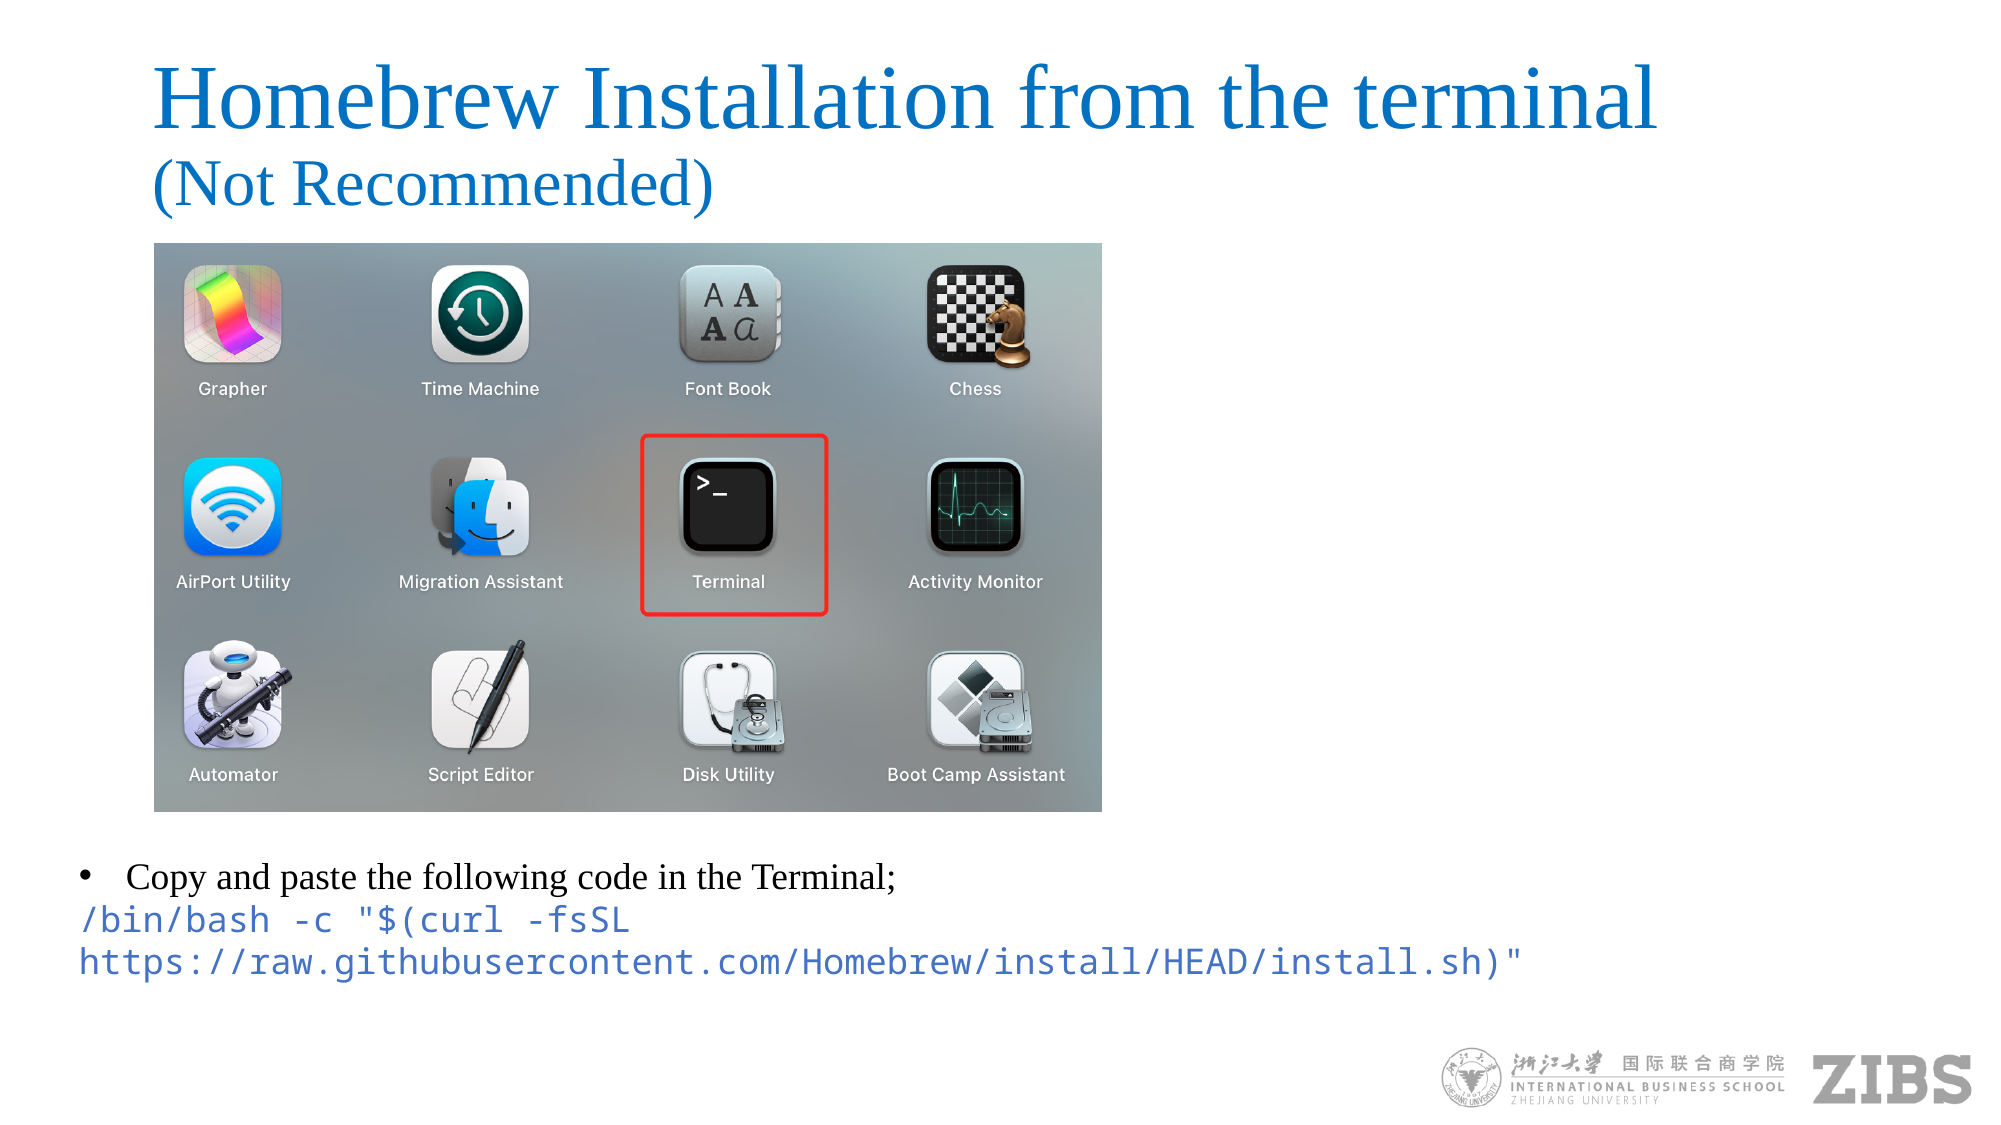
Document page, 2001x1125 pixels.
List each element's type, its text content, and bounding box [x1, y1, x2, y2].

title Homebrew Installation from the terminal (Not Recommended) [137, 26, 1863, 244]
text_box Copy and paste the following code in the Terminal; /bin/bash -c "$(curl -fsSL https://raw.githubusercontent.com/Homebrew/install/HEAD/install.sh)" [64, 844, 2000, 990]
picture [1412, 1028, 2000, 1125]
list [154, 243, 1102, 812]
